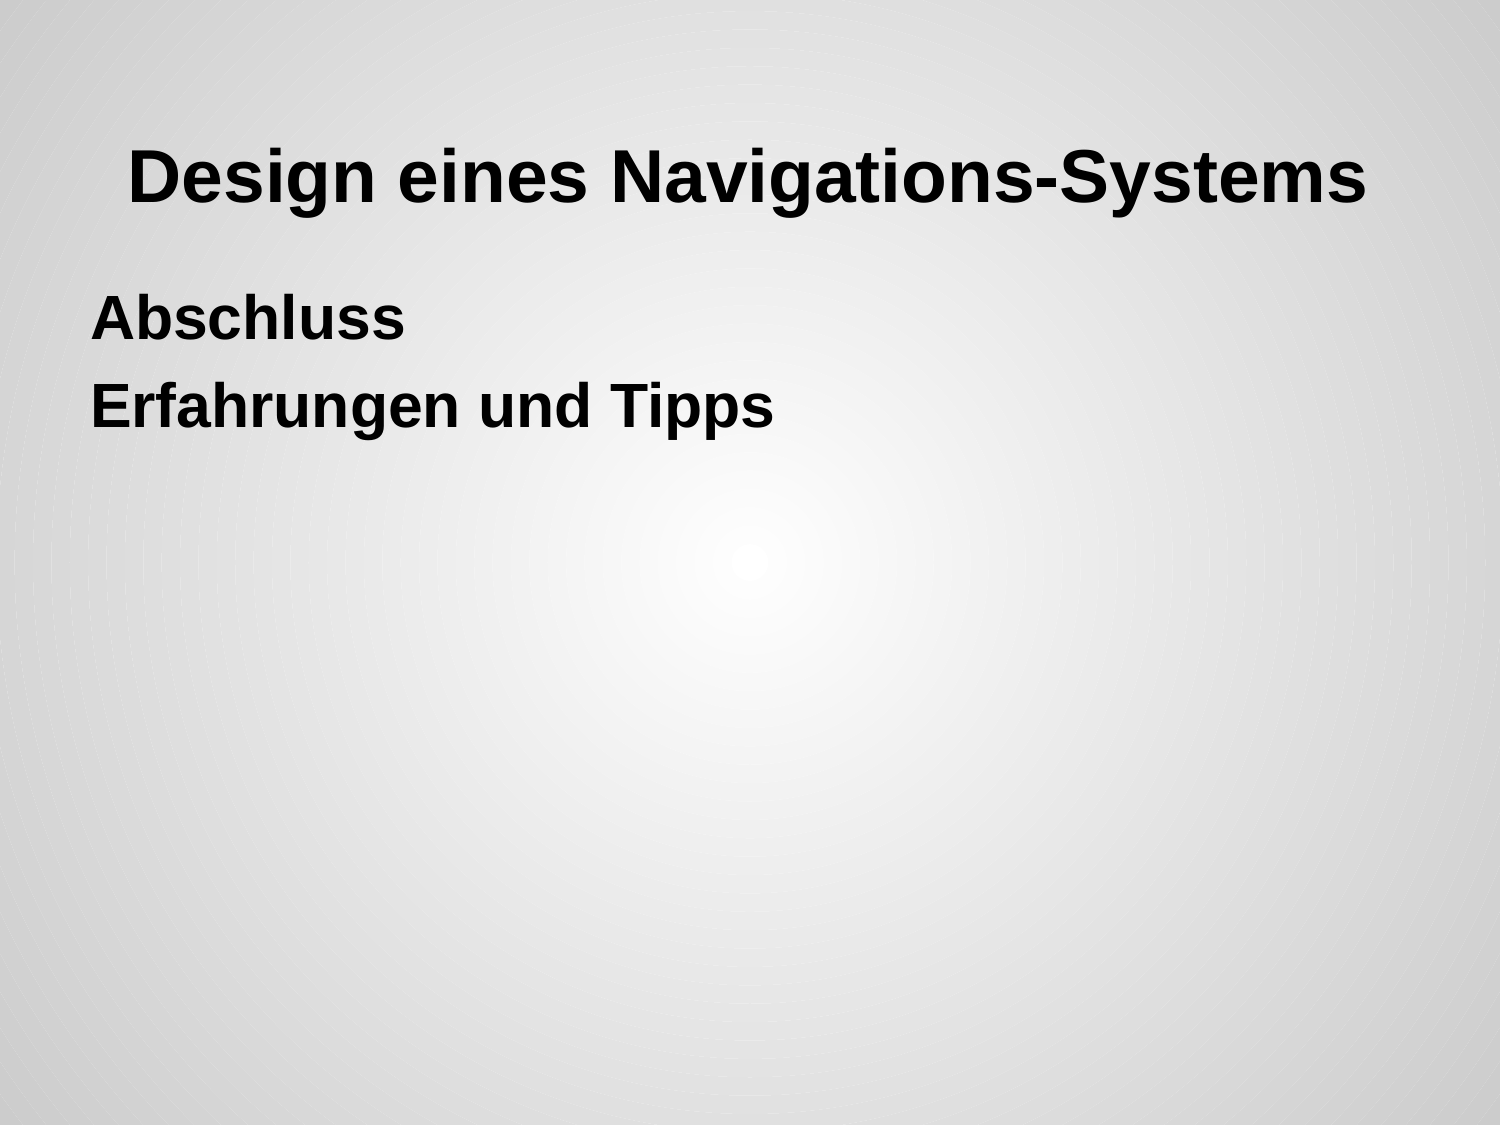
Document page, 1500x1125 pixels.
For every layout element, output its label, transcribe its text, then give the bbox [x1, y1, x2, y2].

title Design eines Navigations-Systems [75, 45, 1425, 233]
list Abschluss Erfahrungen und Tipps [75, 262, 1425, 1078]
